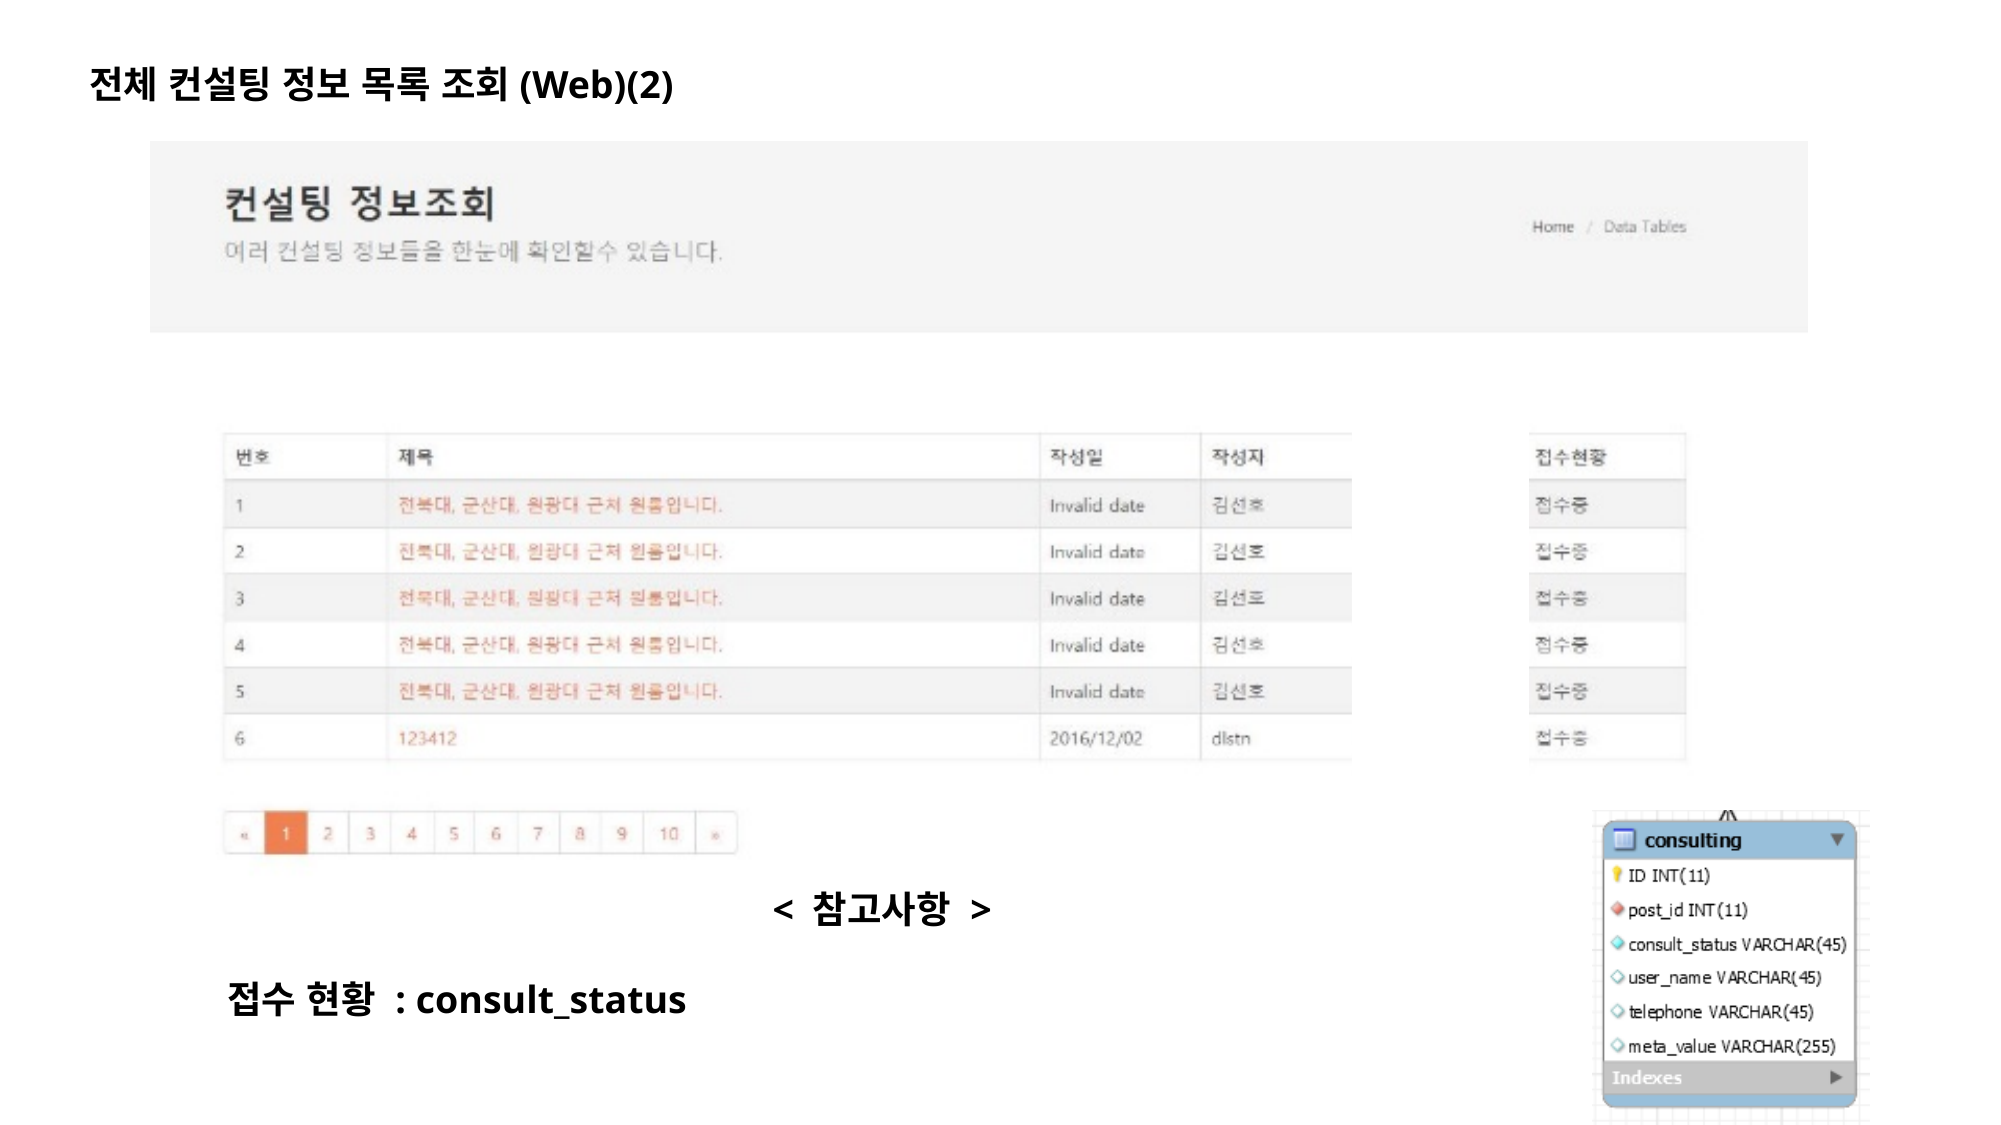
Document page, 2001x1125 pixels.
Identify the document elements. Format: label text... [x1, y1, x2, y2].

picture [150, 141, 1870, 1125]
text_box < 참고사항 > 접수 현황 : consult_status [212, 905, 1552, 1029]
text_box 전체 컨설팅 정보 목록 조회(Web)(2) [74, 53, 860, 114]
